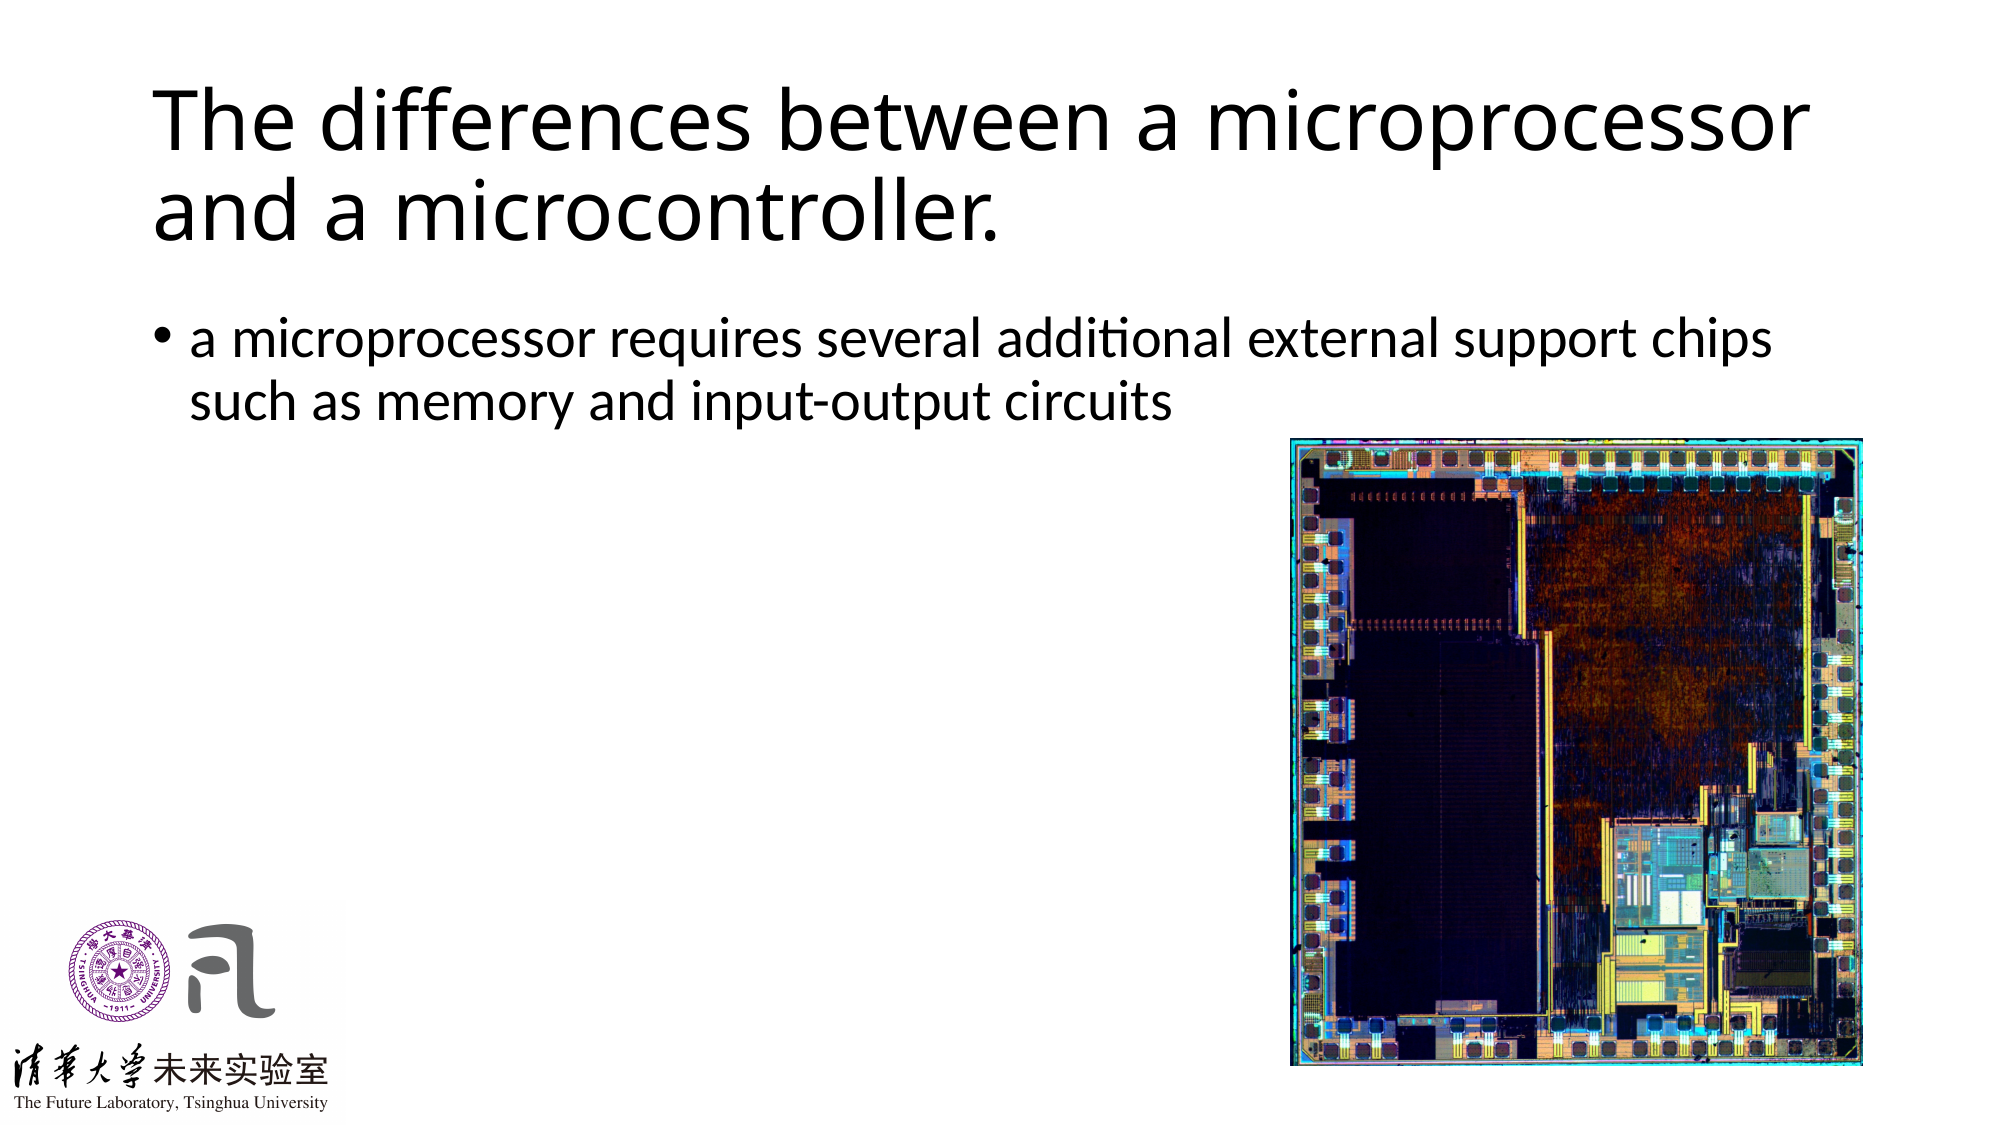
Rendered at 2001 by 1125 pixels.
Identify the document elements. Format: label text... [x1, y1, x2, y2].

picture [1290, 438, 1863, 1066]
list a microprocessor requires several additional external support chips such as memory and input-output circuits [137, 299, 1863, 1014]
picture [0, 900, 346, 1125]
title The differences between a microprocessor and a microcontroller. [137, 59, 1863, 278]
